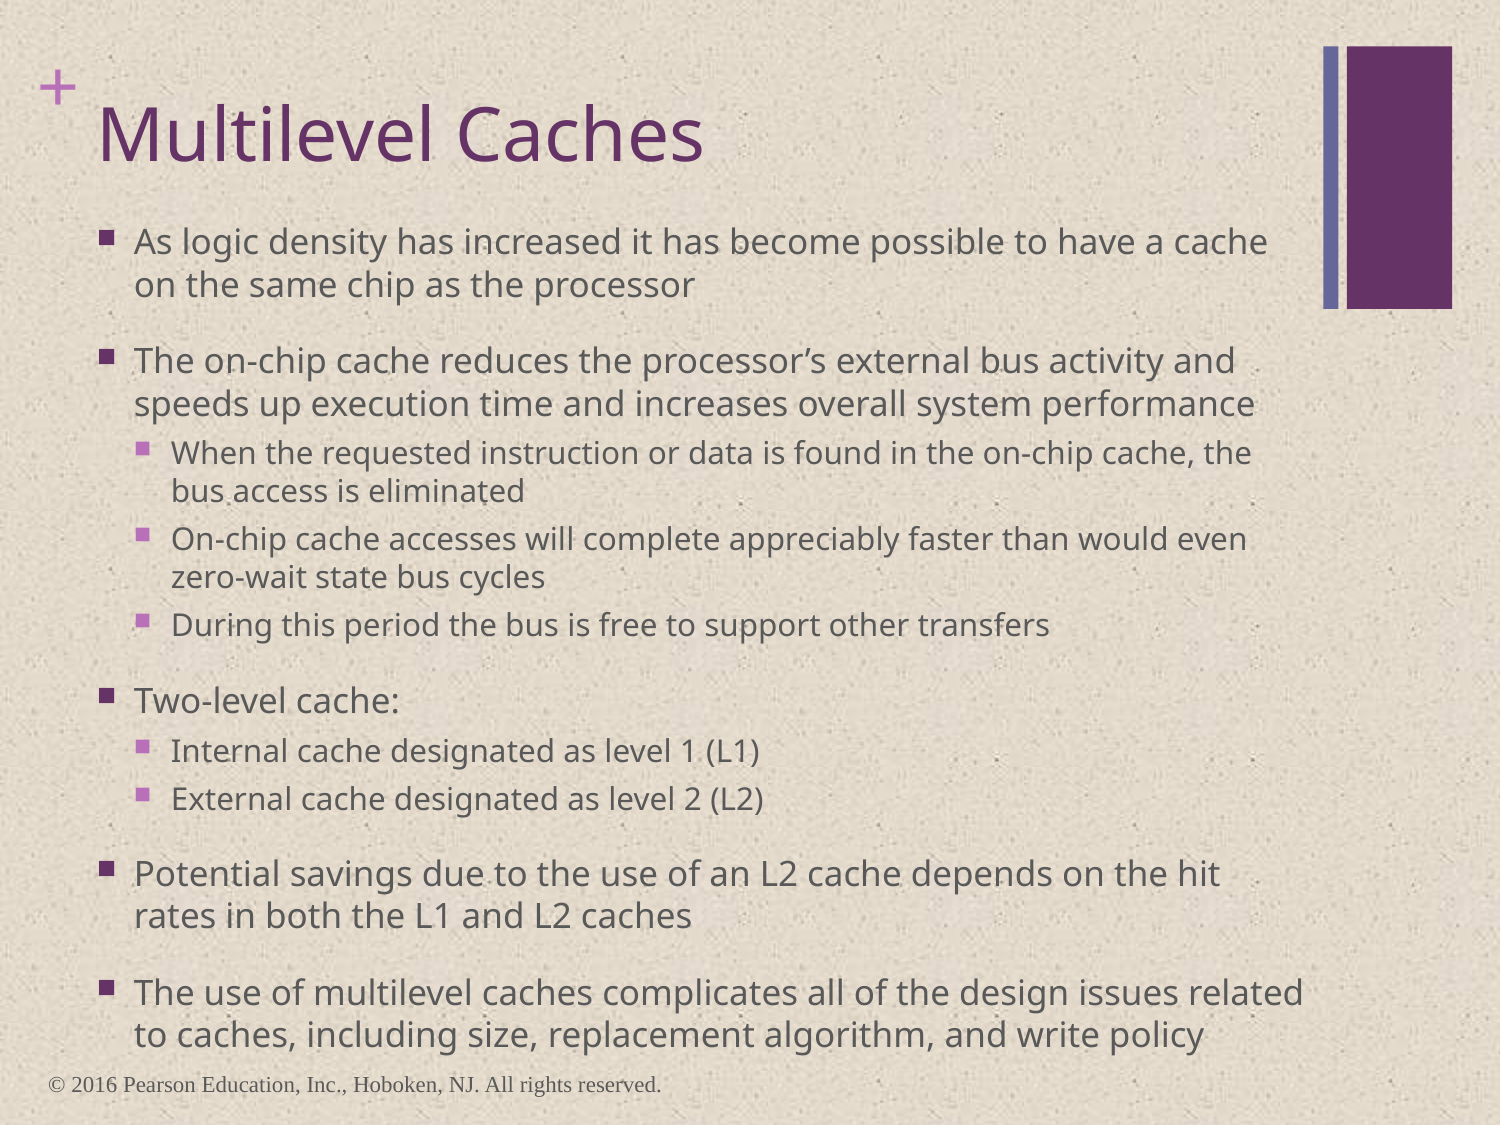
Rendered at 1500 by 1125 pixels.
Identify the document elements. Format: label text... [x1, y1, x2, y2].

footer © 2016 Pearson Education, Inc., Hoboken, NJ. All rights reserved. [33, 1053, 1038, 1114]
list As logic density has increased it has become possible to have a cache on the same chip as the processor The on-chip cache reduces the processor’s external bus activity and speeds up execution time and increases overall system performance When the requested instruction or data is found in the on-chip cache, the bus access is eliminated On-chip cache accesses will complete appreciably faster than would even zero-wait state bus cycles During this period the bus is free to support other transfers Two-level cache: Internal cache designated as level 1 (L1) External cache designated as level 2 (L2) Potential savings due to the use of an L2 cache depends on the hit rates in both the L1 and L2 caches The use of multilevel caches complicates all of the design issues related to caches, including size, replacement algorithm, and write policy [81, 212, 1322, 1075]
title Multilevel Caches [81, 79, 1322, 212]
picture [0, 0, 1500, 1125]
